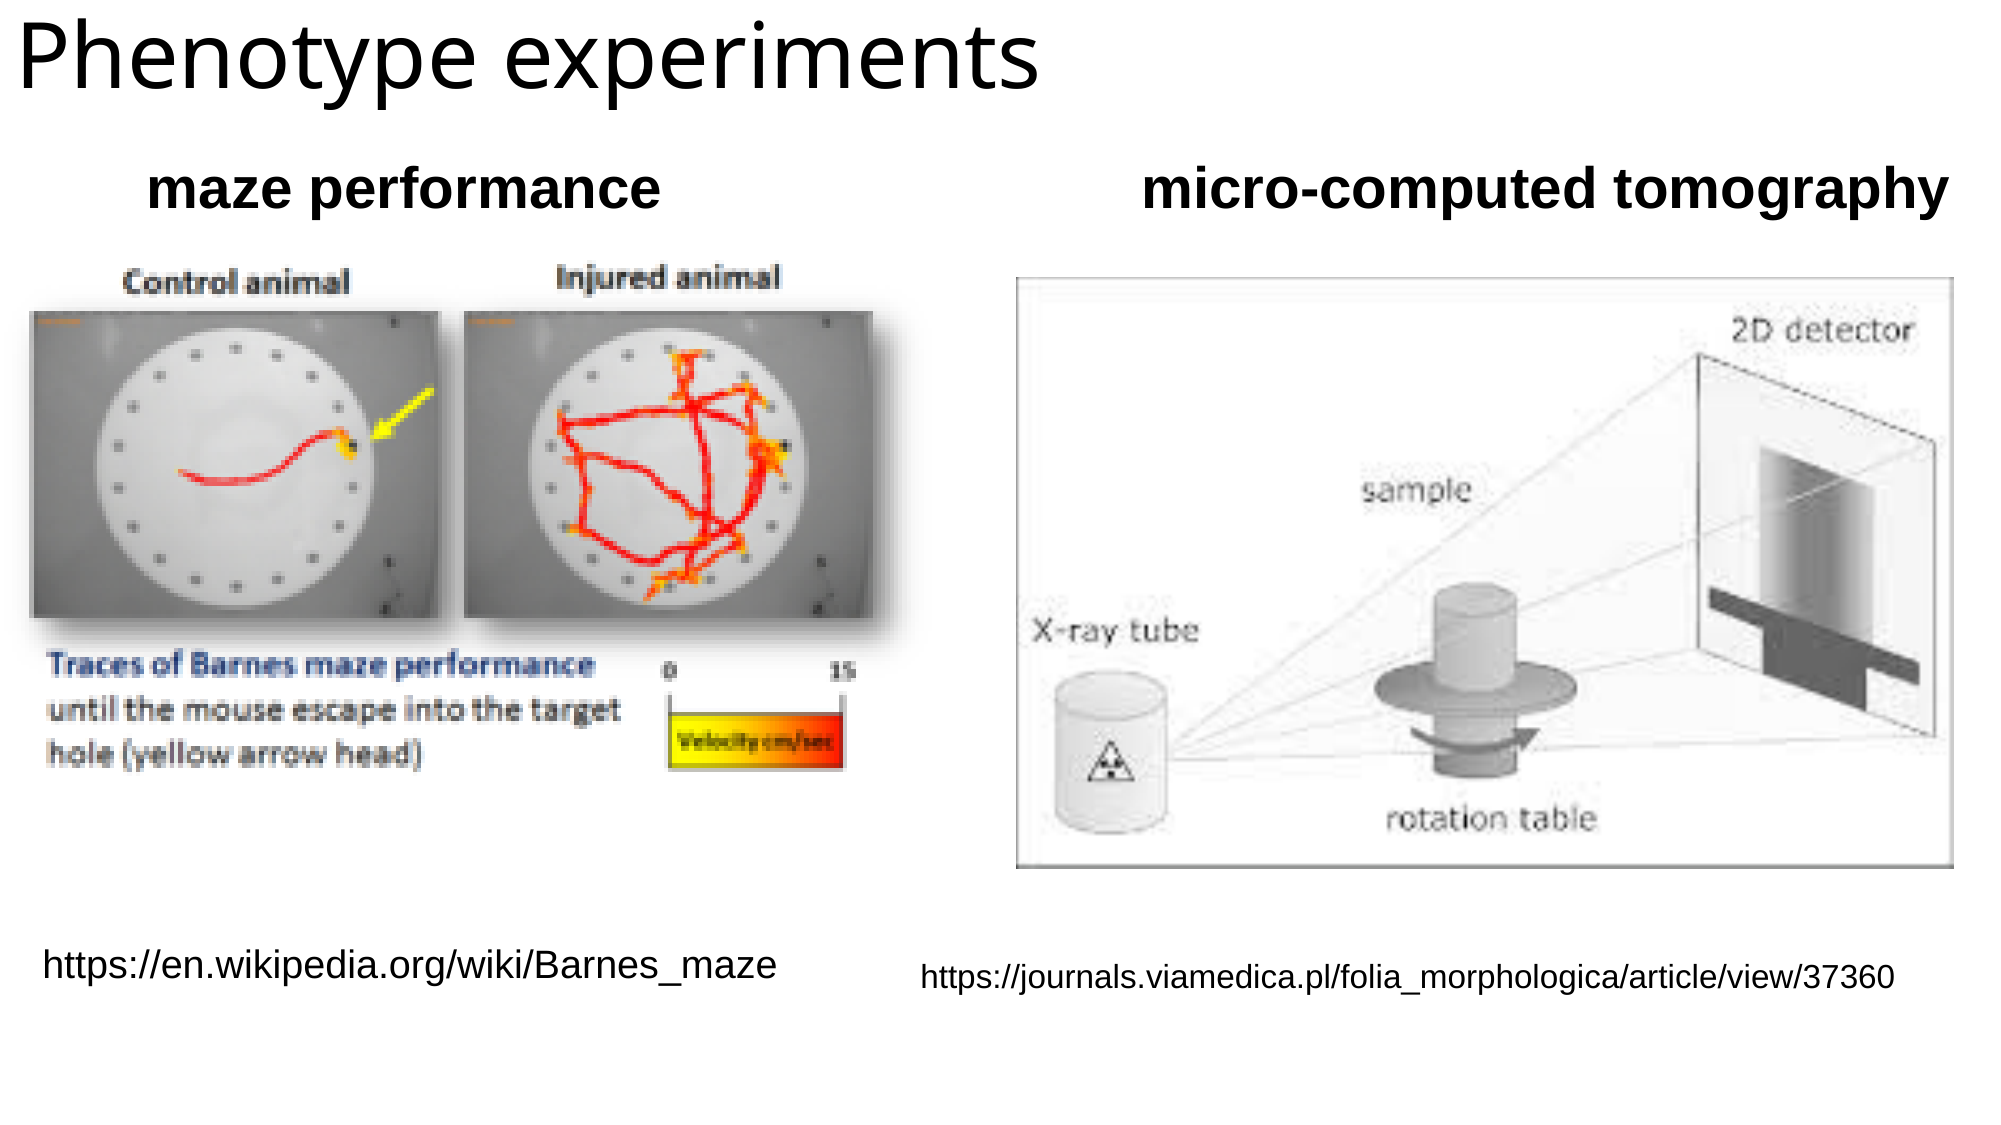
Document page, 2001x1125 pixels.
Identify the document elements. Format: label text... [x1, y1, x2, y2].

text_box micro-computed tomography [1126, 135, 2000, 199]
text_box maze performance [131, 135, 826, 199]
title Phenotype experiments [0, 0, 2000, 118]
picture [1016, 276, 1954, 869]
picture [0, 243, 937, 798]
text_box https://journals.viamedica.pl/folia_morphologica/article/view/37360 [905, 939, 2000, 1019]
text_box https://en.wikipedia.org/wiki/Barnes_maze [27, 924, 803, 1019]
